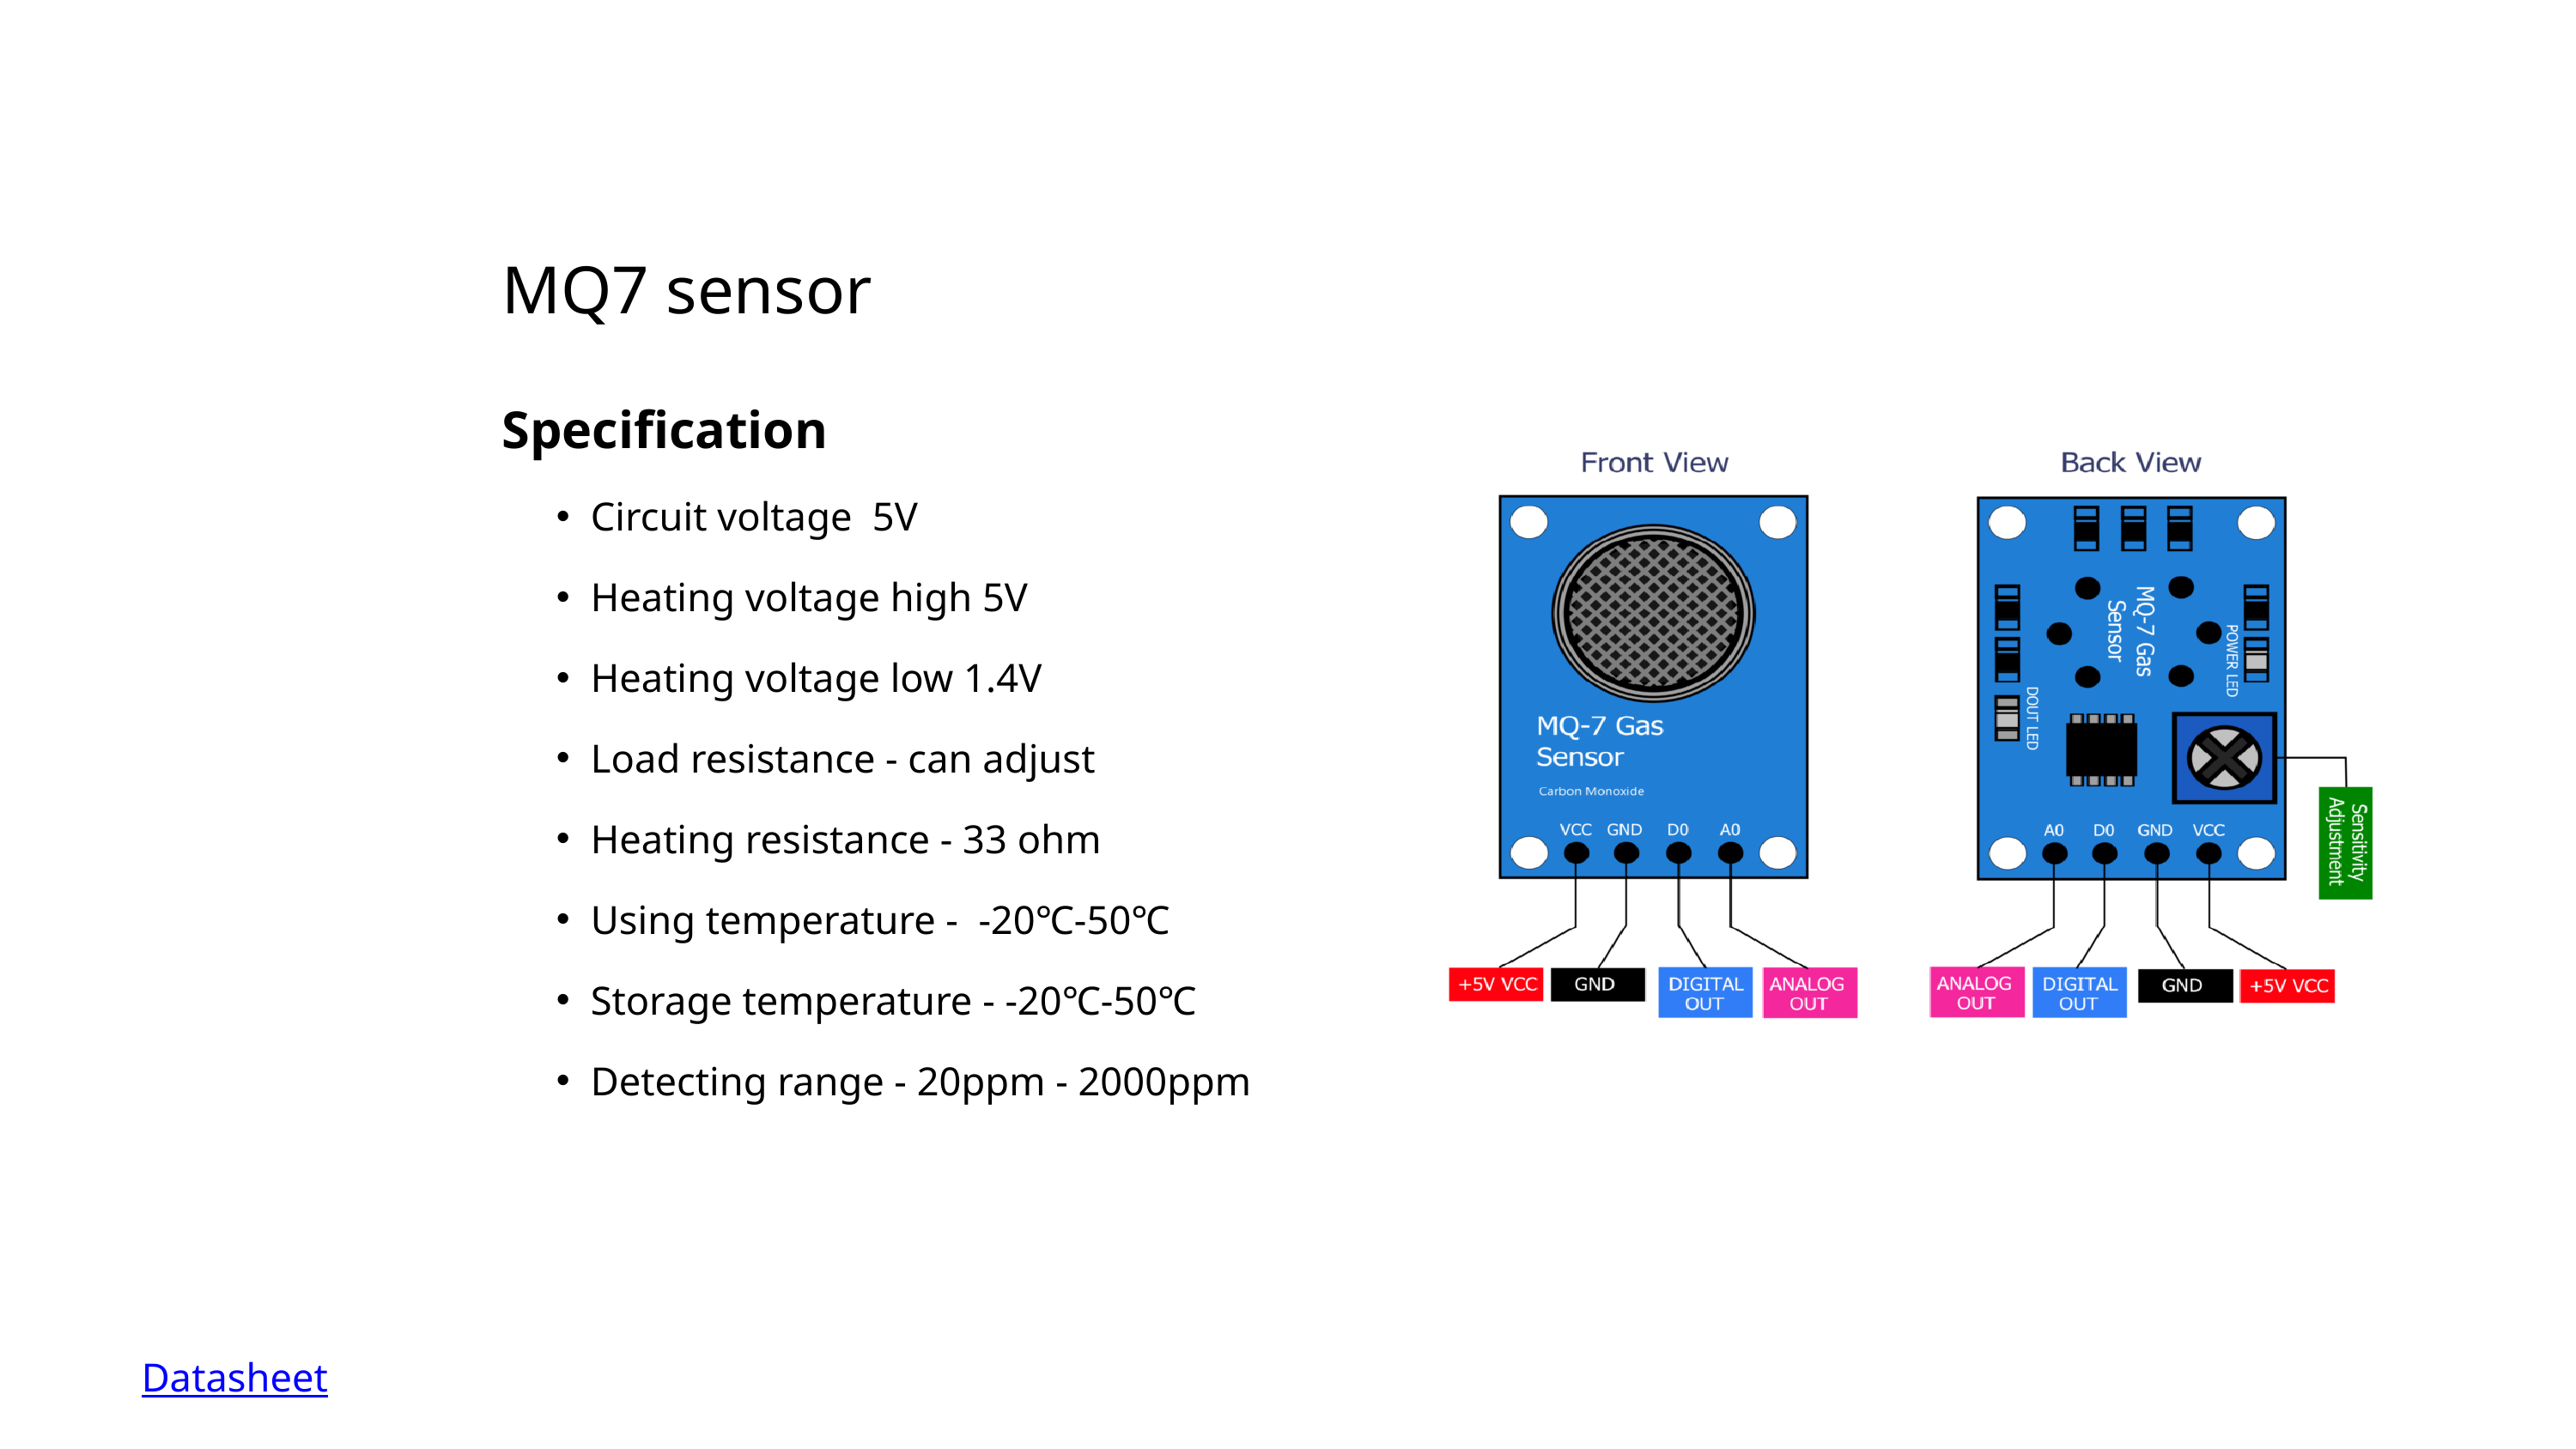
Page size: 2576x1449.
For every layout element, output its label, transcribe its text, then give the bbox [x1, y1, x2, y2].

text_box MQ7 sensor [501, 234, 1273, 327]
text_box [1437, 435, 2384, 1034]
text_box Specification Circuit voltage 5V Heating voltage high 5V Heating voltage low 1.4V Load resistance - can adjust Heating resistance - 33 ohm Using temperature - -20℃-50℃ Storage temperature - -20℃-50℃ Detecting range - 20ppm - 2000ppm [501, 367, 1540, 1104]
text_box Datasheet [128, 1346, 341, 1412]
